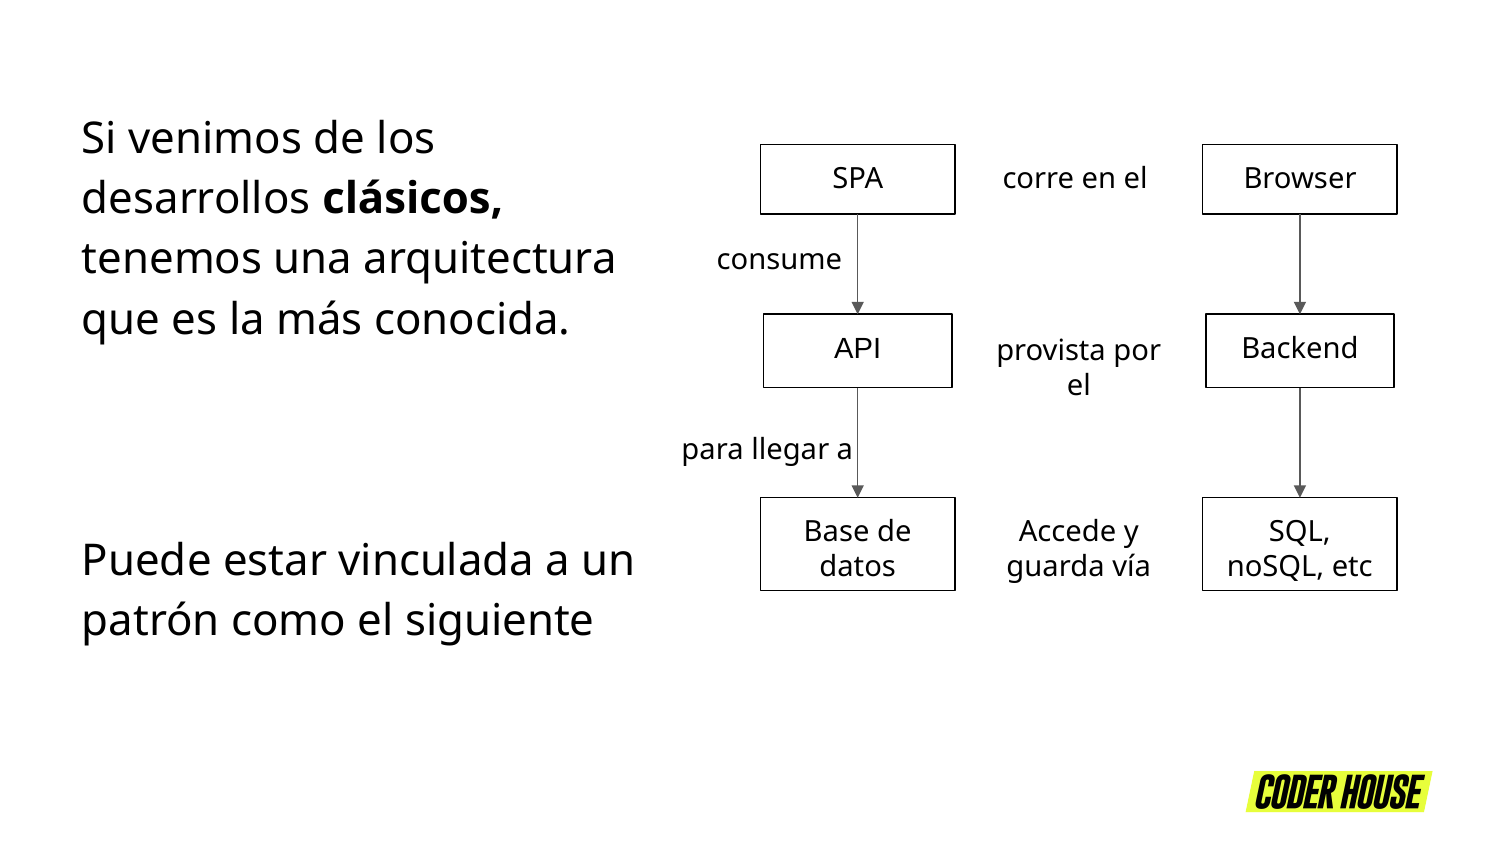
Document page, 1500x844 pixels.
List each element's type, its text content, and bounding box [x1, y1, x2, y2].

text_box API [763, 314, 952, 388]
text_box Si venimos de los desarrollos clásicos, tenemos una arquitectura que es la más conocida. Puede estar vinculada a un patrón como el siguiente [66, 86, 685, 673]
text_box consume [701, 225, 854, 317]
text_box para llegar a [666, 415, 871, 506]
text_box Browser [1202, 144, 1398, 214]
text_box Backend [1205, 314, 1394, 388]
text_box Base de datos [760, 497, 955, 591]
text_box Accede y guarda vía [966, 497, 1191, 568]
text_box SPA [760, 144, 955, 214]
text_box provista por el [966, 316, 1191, 386]
text_box SQL, noSQL, etc [1202, 497, 1398, 591]
picture [1241, 764, 1437, 819]
text_box corre en el [981, 144, 1177, 214]
